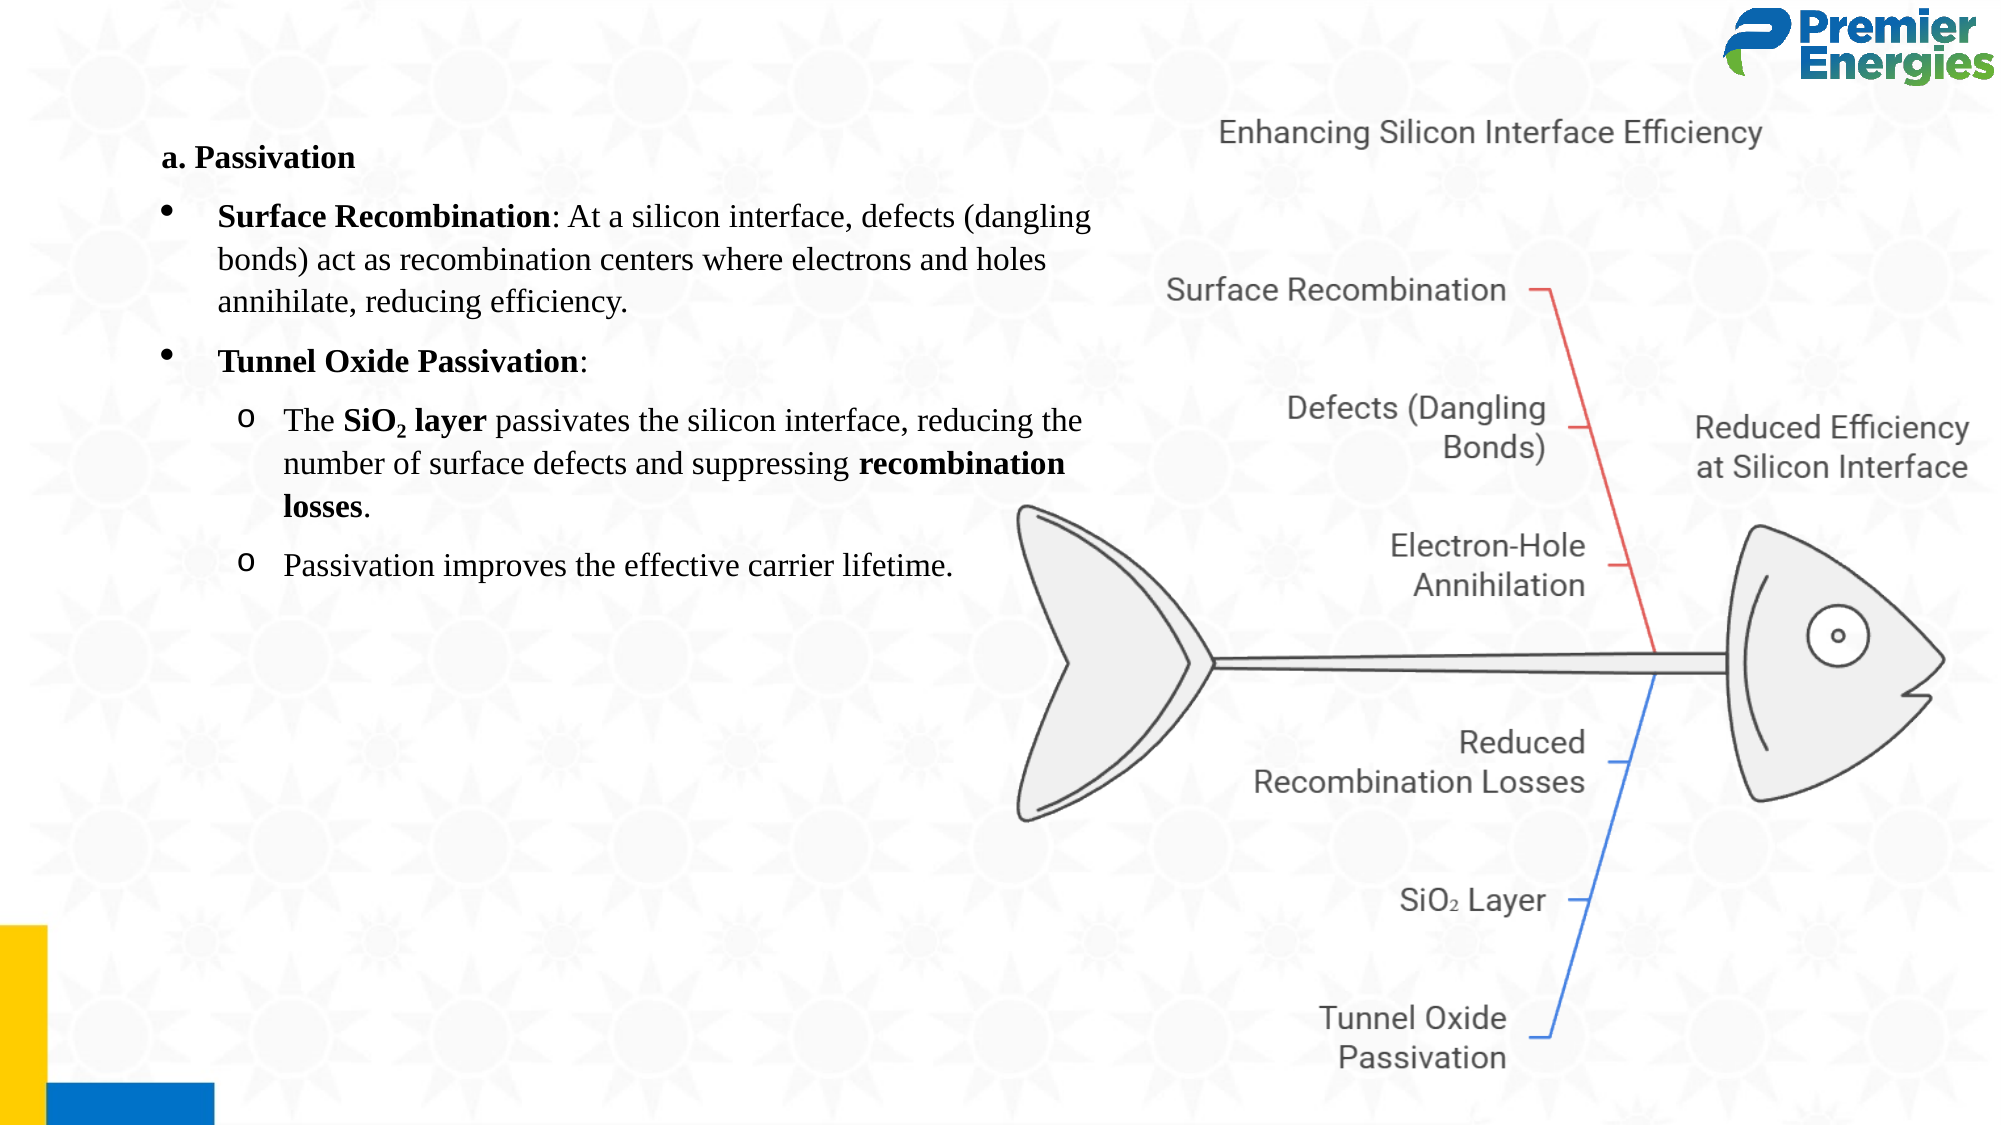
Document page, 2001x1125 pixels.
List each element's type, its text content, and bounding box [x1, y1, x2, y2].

text_box a. Passivation Surface Recombination: At a silicon interface, defects (dangling bonds) act as recombination centers where electrons and holes annihilate, reducing efficiency. Tunnel Oxide Passivation: The SiO₂ layer passivates the silicon interface, reducing the number of surface defects and suppressing recombination losses. Passivation improves the effective carrier lifetime. [146, 124, 1012, 591]
picture [0, 0, 2001, 1125]
